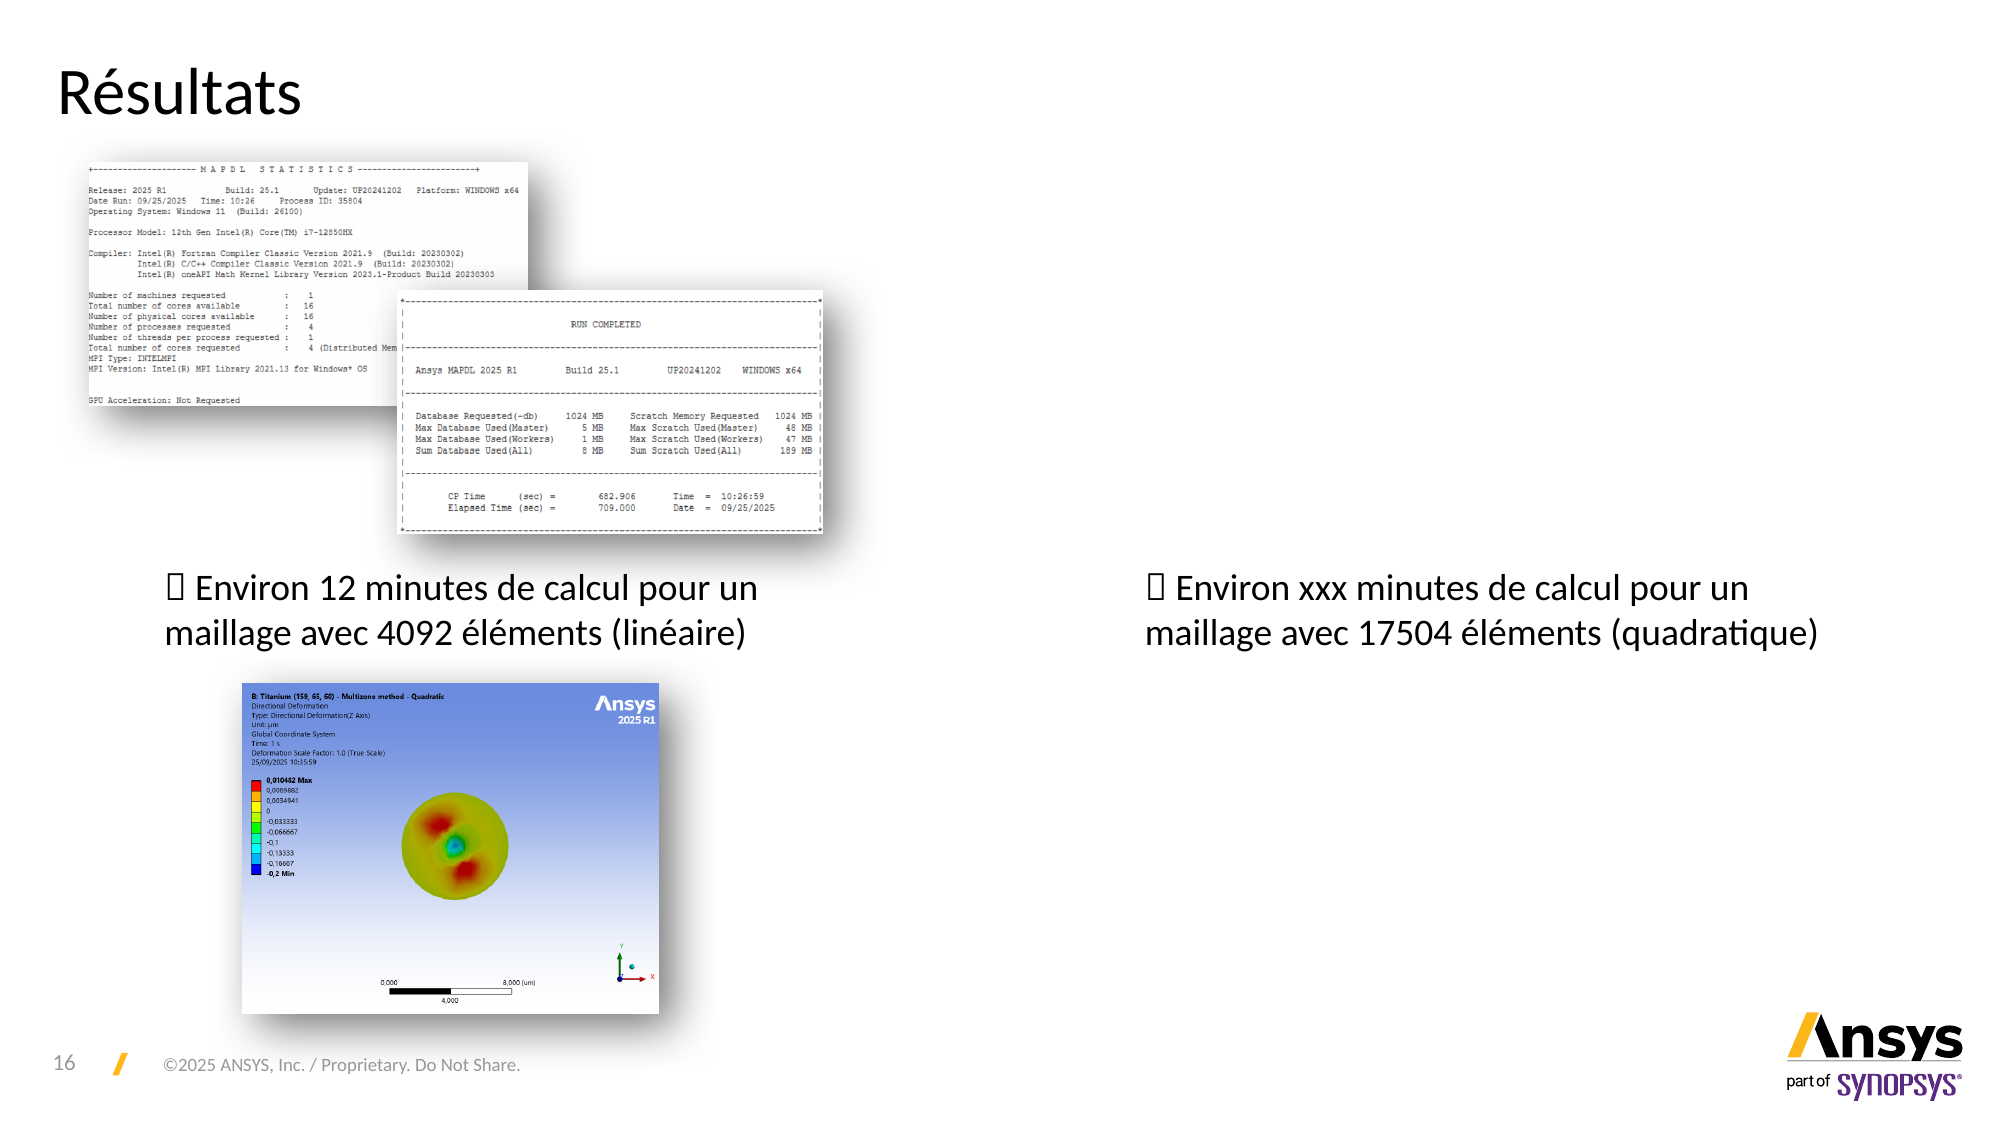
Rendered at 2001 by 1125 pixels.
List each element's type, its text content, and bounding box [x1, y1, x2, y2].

text_box  Environ 12 minutes de calcul pour un maillage avec 4092 éléments (linéaire) [149, 555, 882, 661]
picture [242, 683, 659, 1014]
text_box  Environ xxx minutes de calcul pour un maillage avec 17504 éléments (quadratique) [1129, 555, 1863, 661]
title Résultats [50, 50, 1950, 138]
picture [89, 162, 823, 535]
